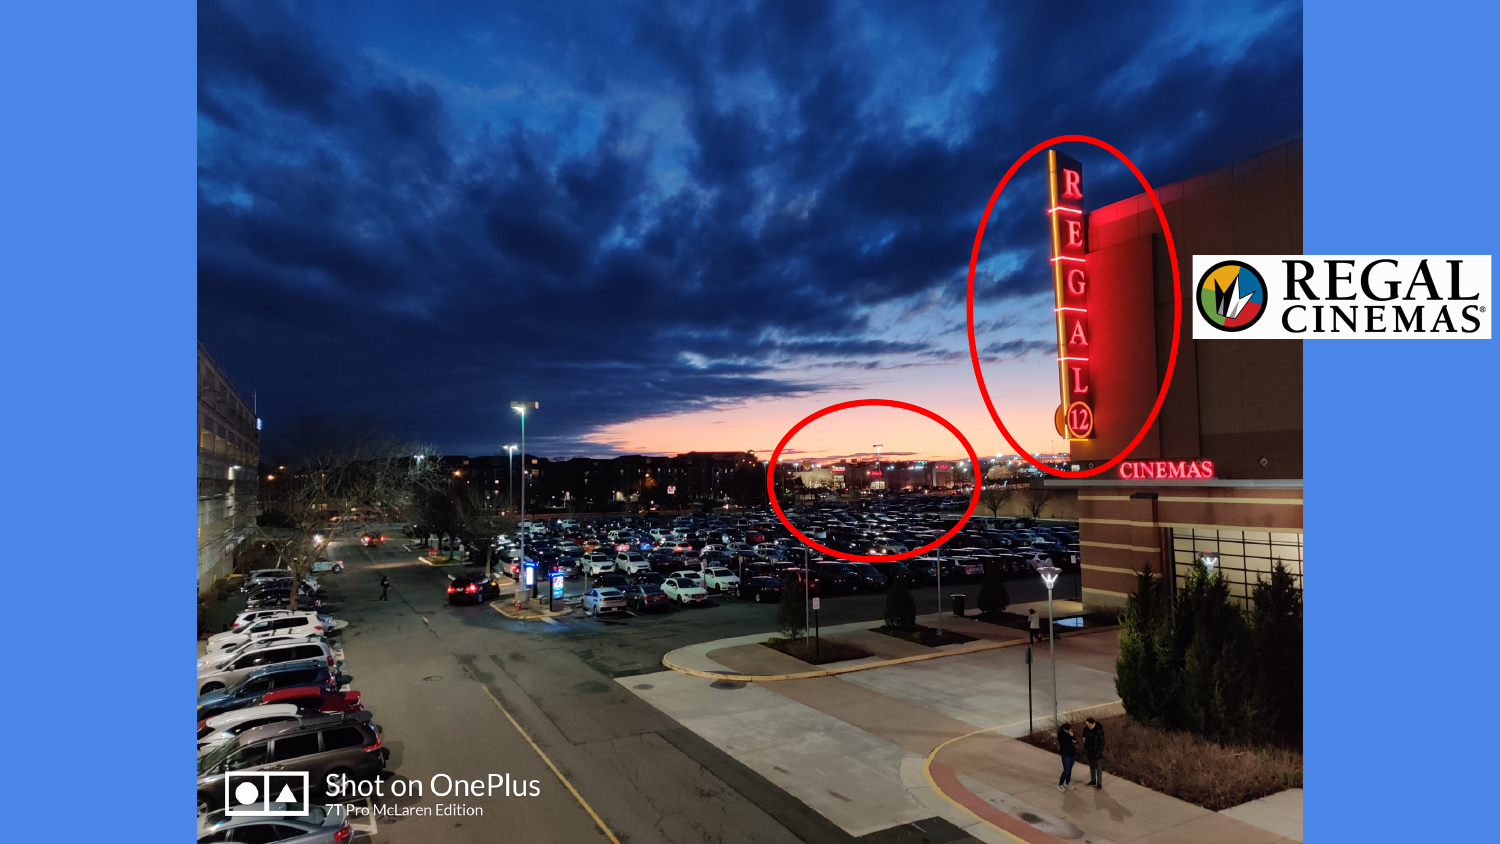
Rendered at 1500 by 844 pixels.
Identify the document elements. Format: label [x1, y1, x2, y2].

picture [196, 0, 1492, 844]
